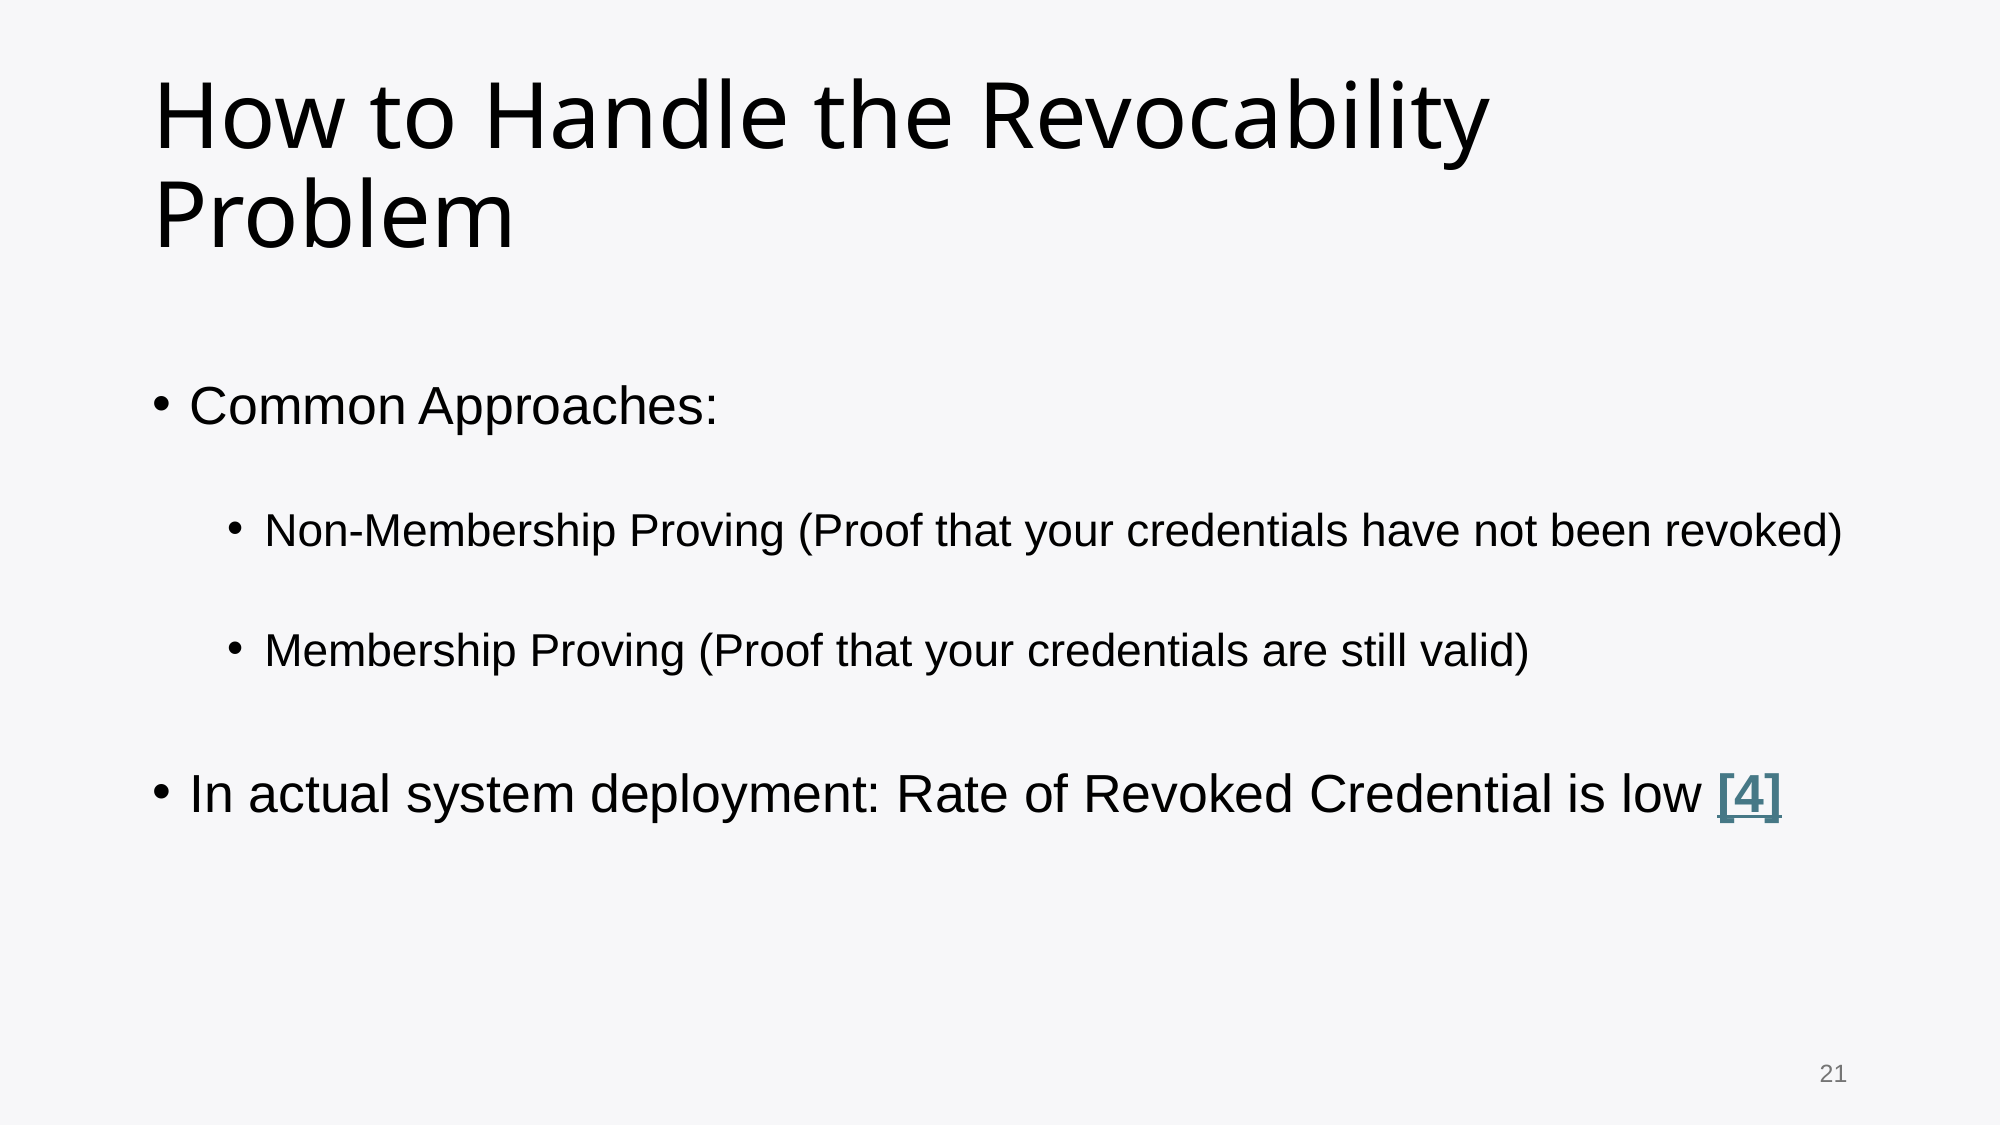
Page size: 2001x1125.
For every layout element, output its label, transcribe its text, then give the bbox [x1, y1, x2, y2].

slide_number 21 [1412, 1042, 1863, 1103]
title How to Handle the Revocability Problem [137, 59, 1863, 278]
list Common Approaches: Non-Membership Proving (Proof that your credentials have not been revoked) Membership Proving (Proof that your credentials are still valid) In actual system deployment: Rate of Revoked Credential is low [4] [137, 299, 1863, 1014]
